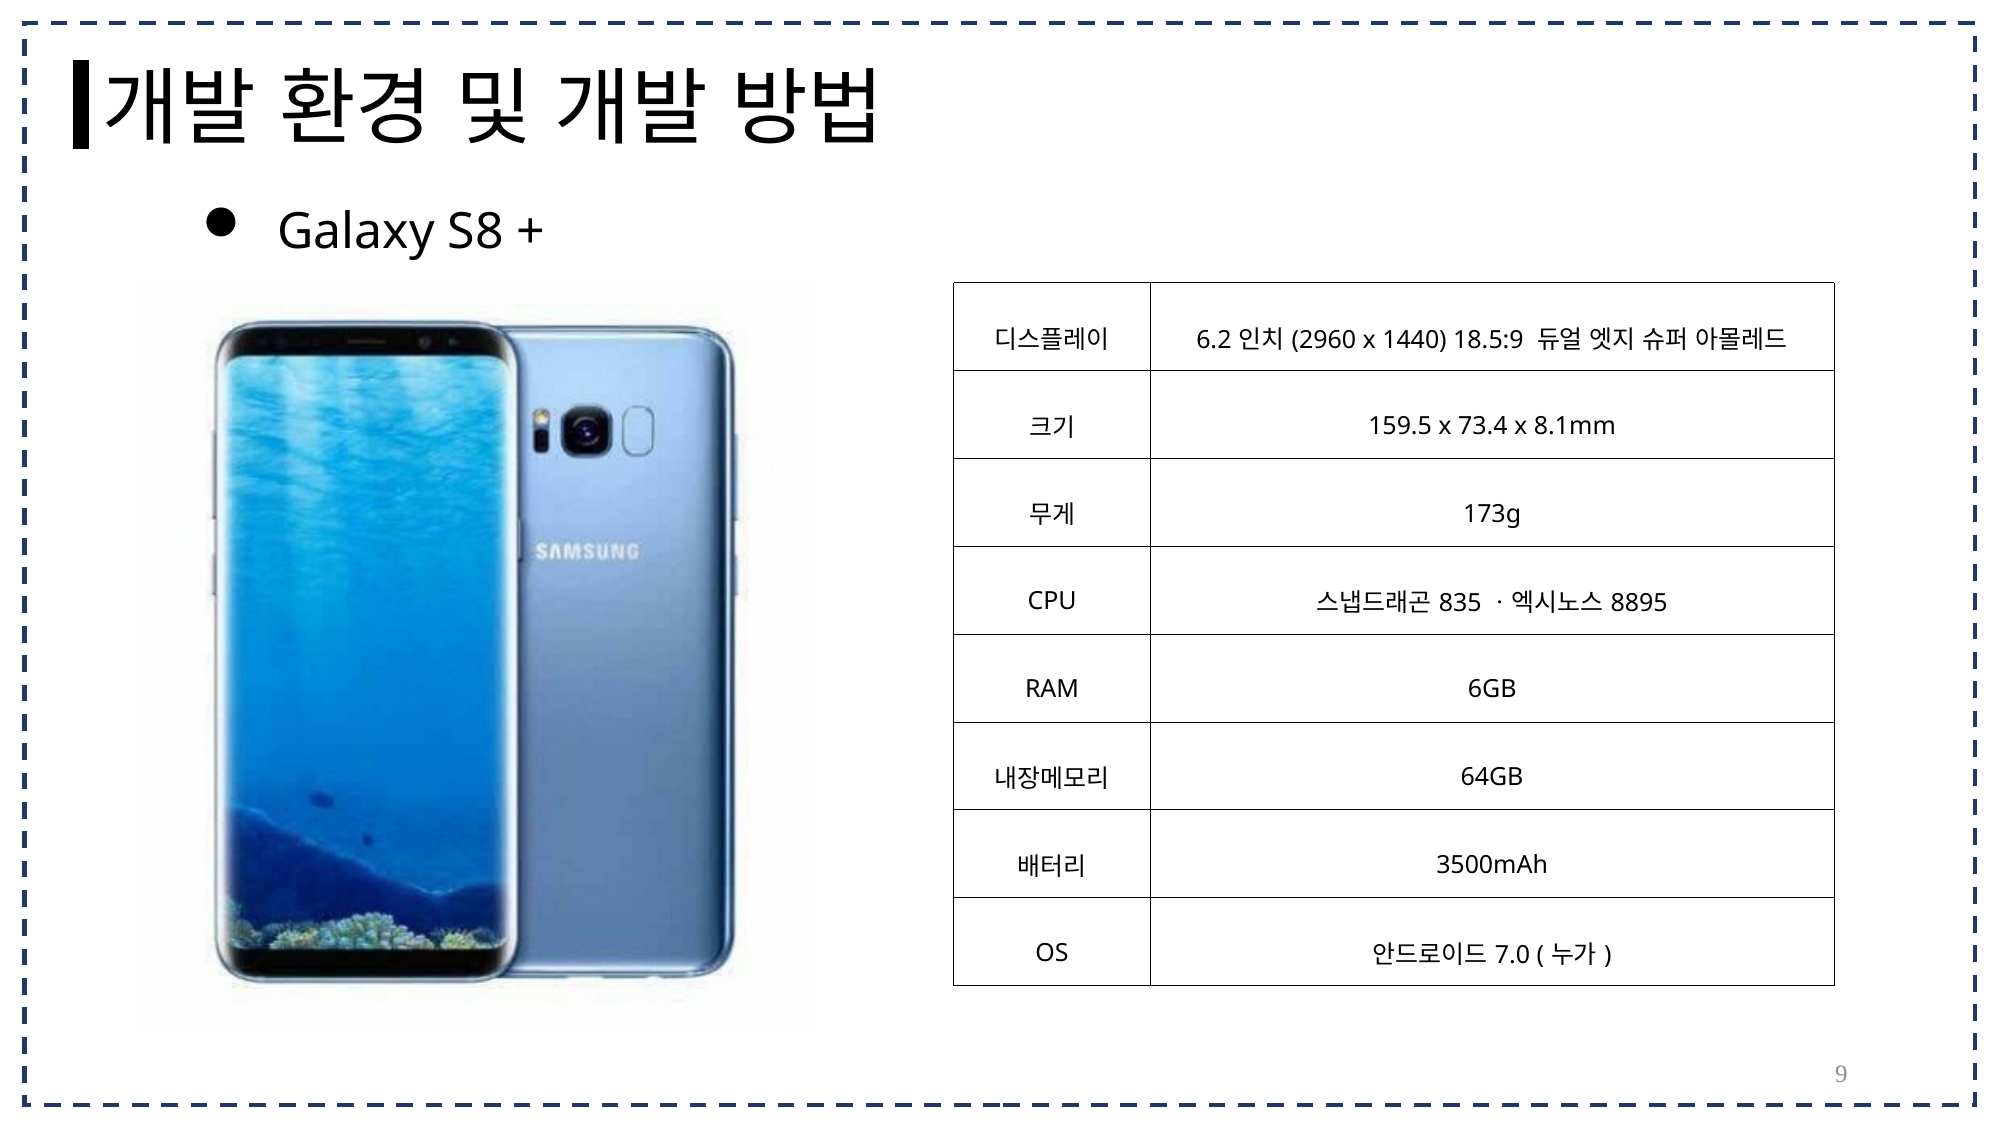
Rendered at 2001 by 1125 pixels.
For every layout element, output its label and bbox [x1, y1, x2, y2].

picture [134, 282, 813, 1030]
text_box [23, 22, 1976, 1106]
